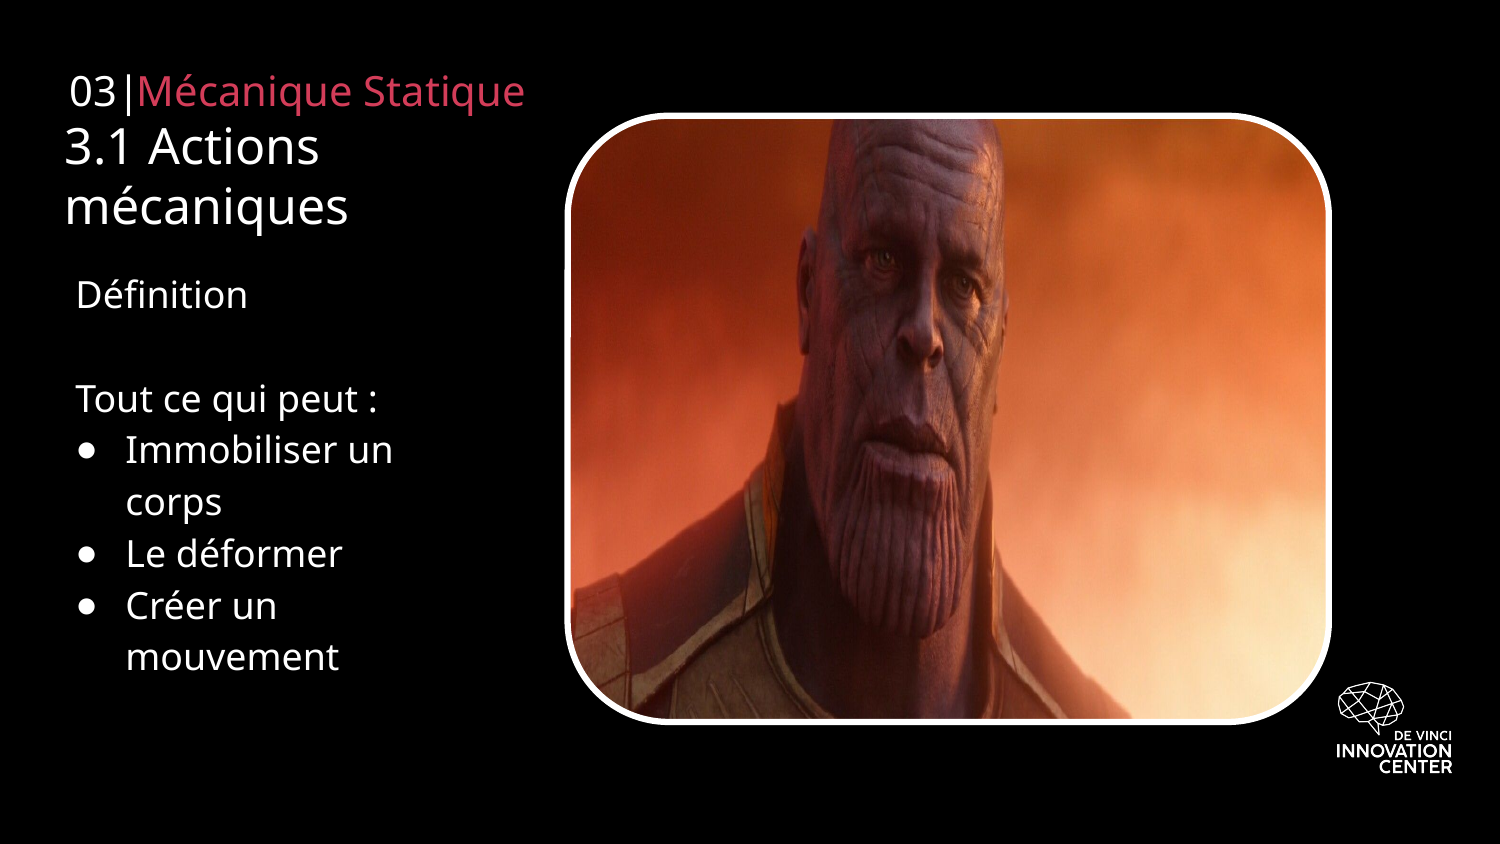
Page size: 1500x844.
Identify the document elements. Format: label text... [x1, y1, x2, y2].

list 03| [35, 41, 103, 116]
list Définition Tout ce qui peut : Immobiliser un corps Le déformer Créer un mouvement [35, 249, 497, 728]
picture [567, 115, 1471, 807]
list Mécanique Statique [103, 41, 577, 116]
title 3.1 Actions mécaniques [49, 116, 511, 250]
